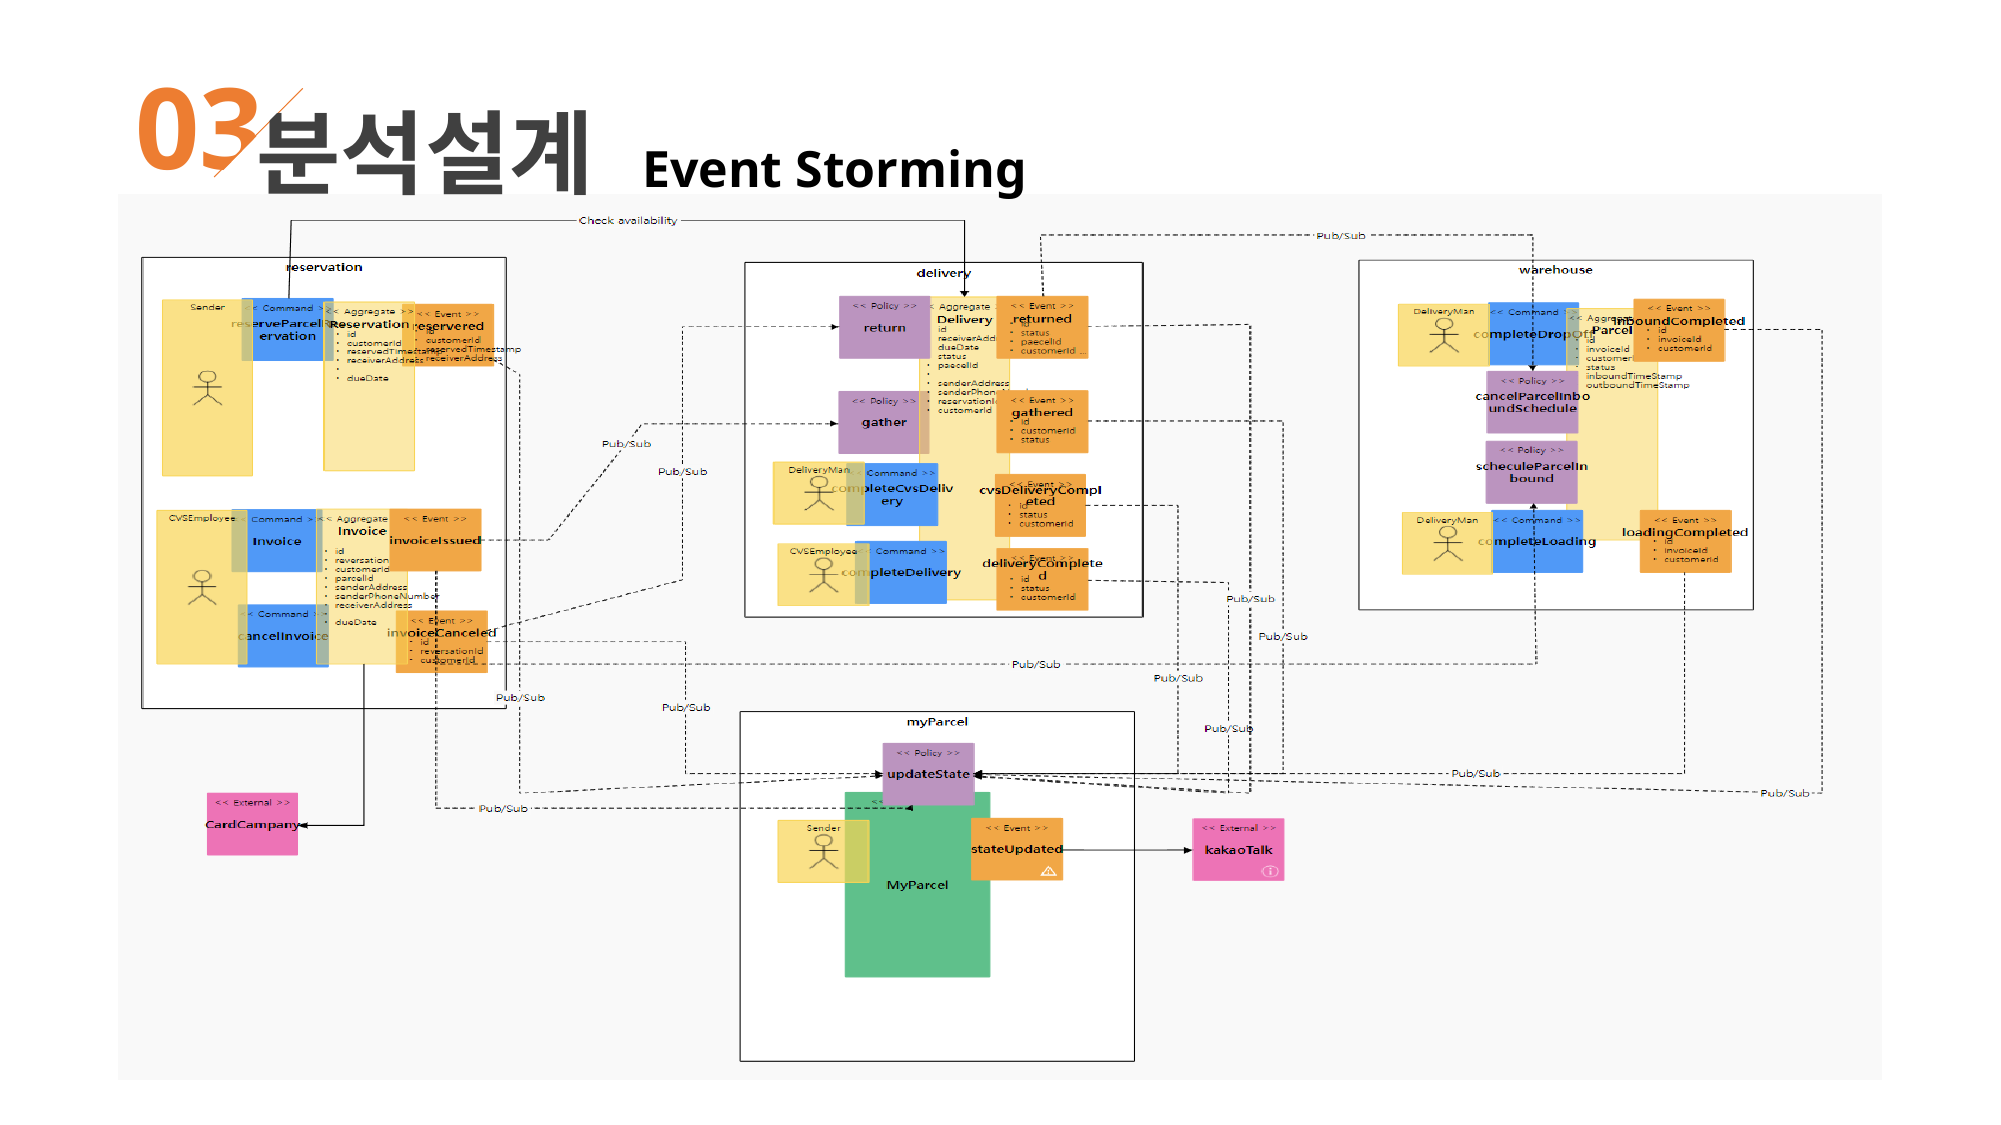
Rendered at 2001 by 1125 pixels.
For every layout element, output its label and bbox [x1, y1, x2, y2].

text_box [119, 49, 1044, 215]
picture [118, 194, 1882, 1080]
